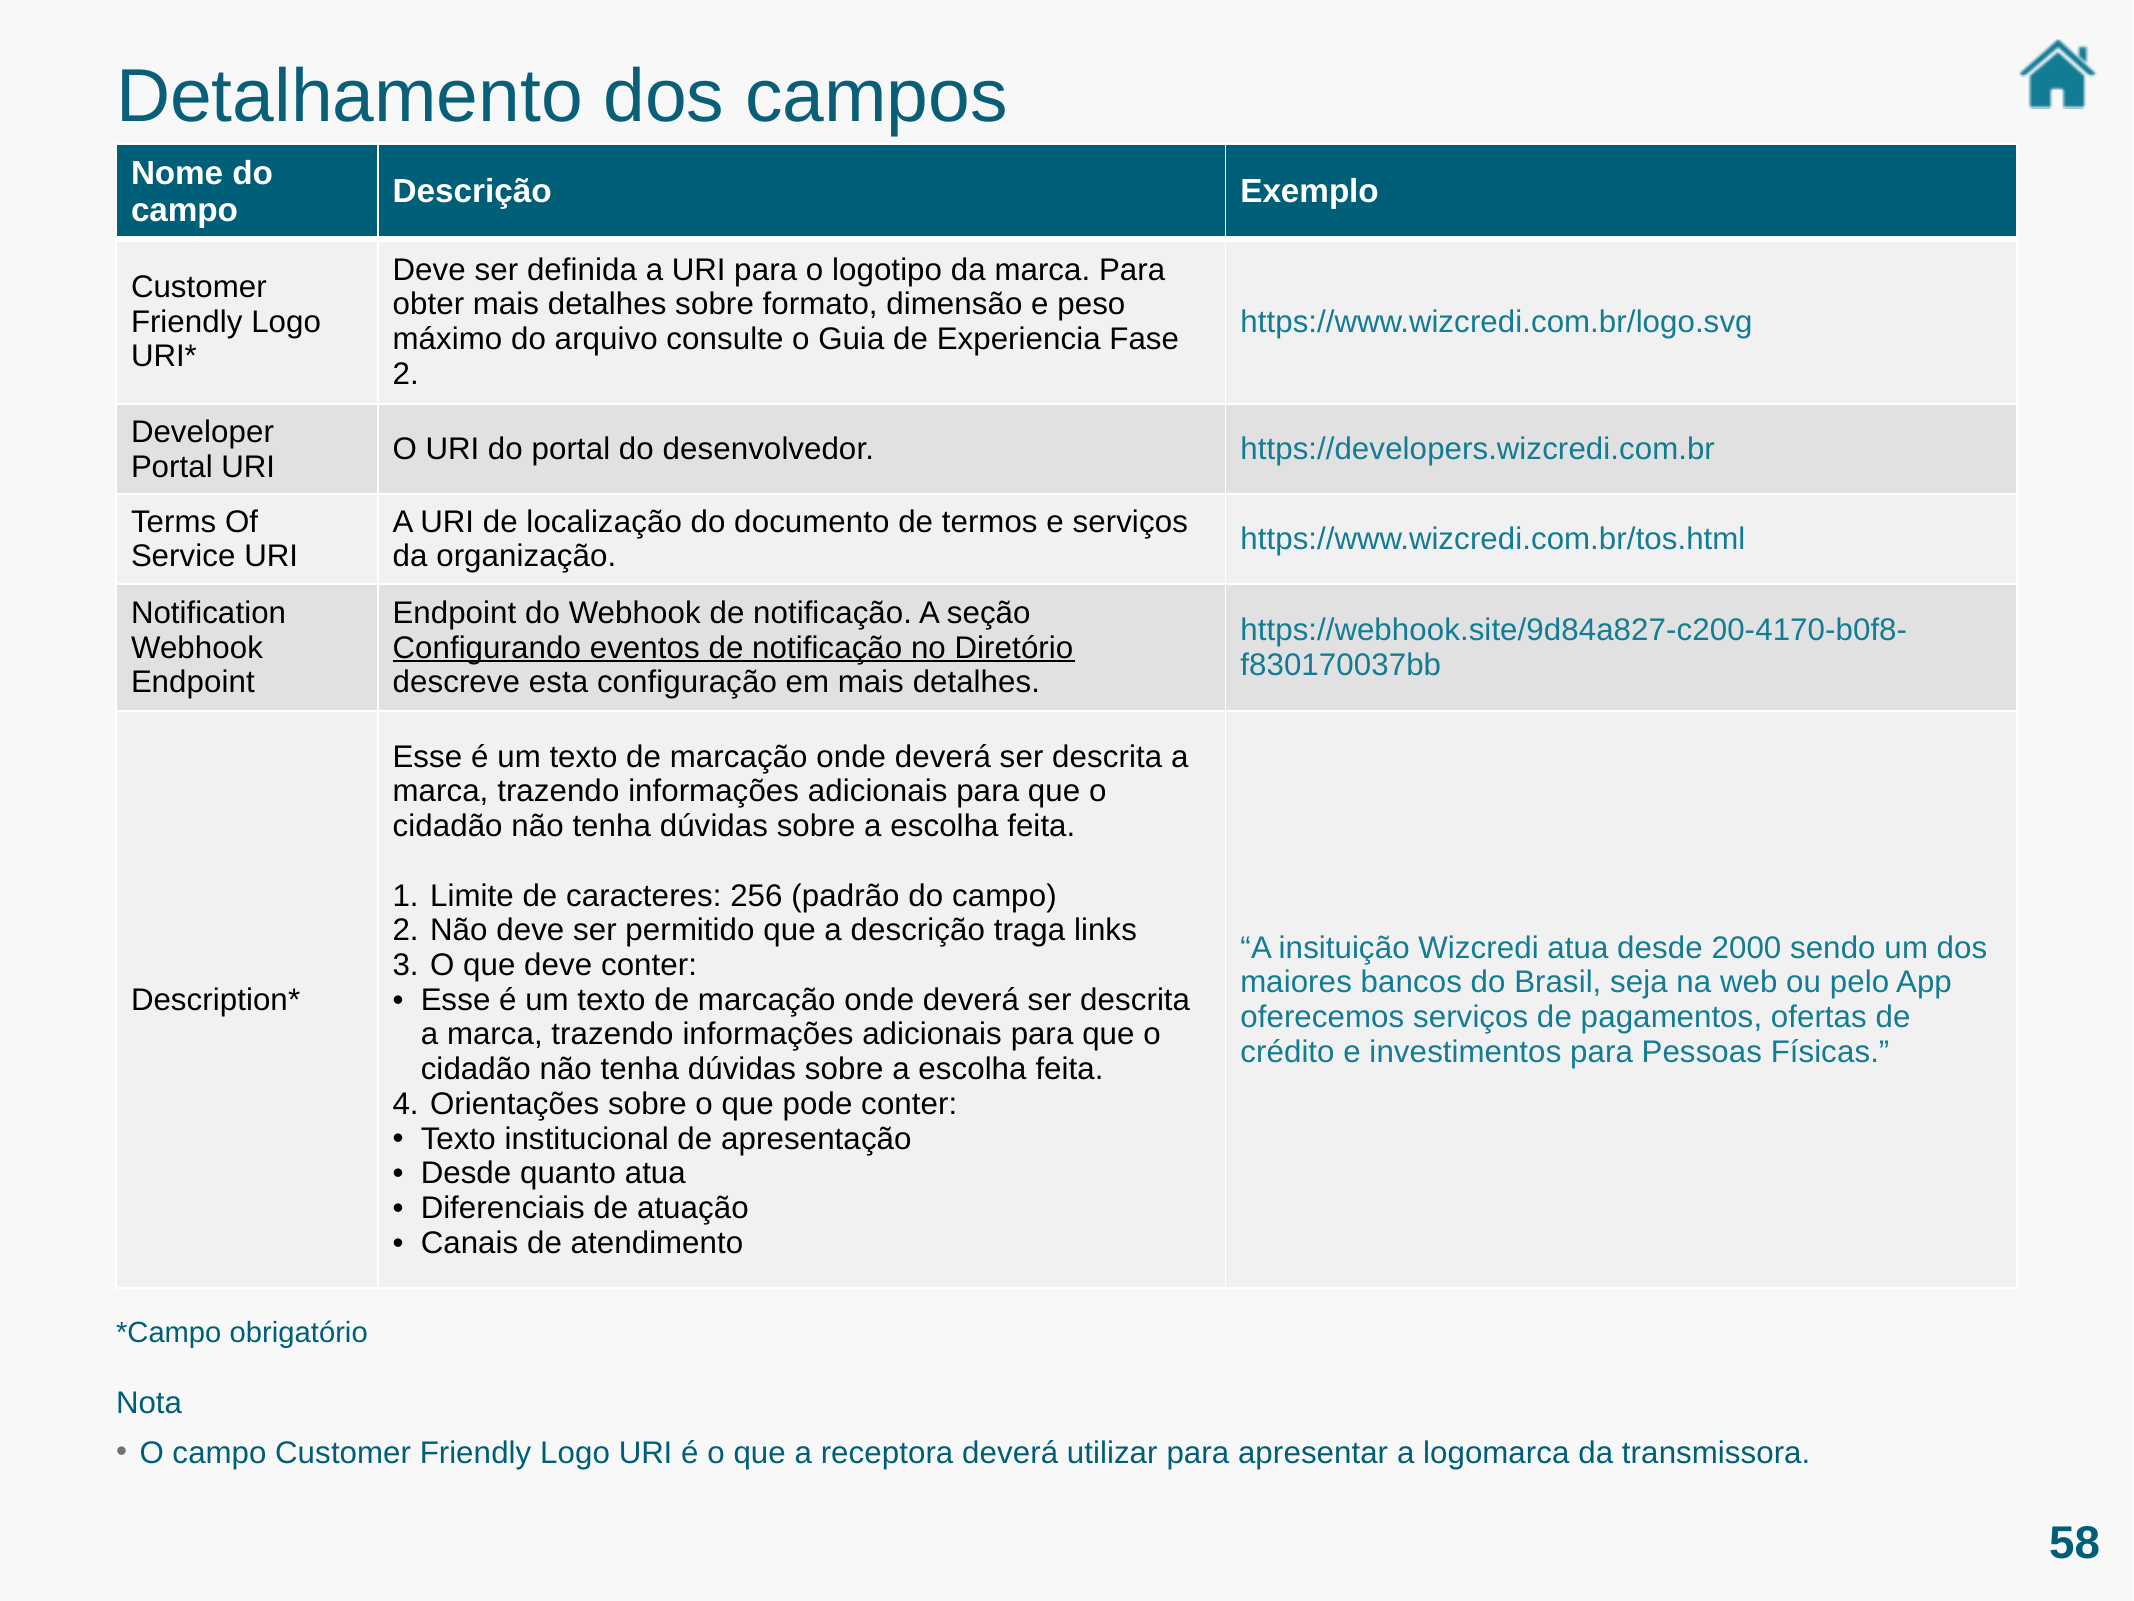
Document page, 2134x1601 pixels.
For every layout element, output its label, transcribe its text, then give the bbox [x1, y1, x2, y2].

table_cell Esse é um texto de marcação onde deverá ser descrita a marca, trazendo informações adicionais para que o cidadão não tenha dúvidas sobre a escolha feita. Limite de caracteres: 256 (padrão do campo) Não deve ser permitido que a descrição traga links O que deve conter: Esse é um texto de marcação onde deverá ser descrita a marca, trazendo informações adicionais para que o cidadão não tenha dúvidas sobre a escolha feita. Orientações sobre o que pode conter: Texto institucional de apresentação Desde quanto atua Diferenciais de atuação Canais de atendimento [379, 712, 1225, 1287]
table_cell Endpoint do Webhook de notificação. A seção Configurando eventos de notificação no Diretório descreve esta configuração em mais detalhes. [379, 585, 1225, 710]
table_cell https://www.wizcredi.com.br/tos.html [1226, 495, 2016, 583]
table_cell Customer Friendly Logo URI* [117, 242, 377, 403]
slide_number 58 [1979, 1504, 2101, 1576]
table_cell Description* [117, 712, 377, 1287]
table_header Descrição [379, 145, 1225, 236]
table_cell https://webhook.site/9d84a827-c200-4170-b0f8-f830170037bb [1226, 585, 2016, 710]
table_cell Notification Webhook Endpoint [117, 585, 377, 710]
table_cell Deve ser definida a URI para o logotipo da marca. Para obter mais detalhes sobre formato, dimensão e peso máximo do arquivo consulte o Guia de Experiencia Fase 2. [379, 242, 1225, 403]
text_box Detalhamento dos campos [116, 46, 1067, 137]
table_header Exemplo [1226, 145, 2016, 236]
text_box *Campo obrigatório [115, 1295, 449, 1367]
table_cell Terms Of Service URI [117, 495, 377, 583]
table_header Nome do campo [117, 145, 377, 236]
text_box [1977, 0, 2134, 145]
text_box Nota O campo Customer Friendly Logo URI é o que a receptora deverá utilizar para apresentar a logomarca da transmissora. [116, 1381, 2123, 1470]
table_cell O URI do portal do desenvolvedor. [379, 405, 1225, 493]
table_cell A URI de localização do documento de termos e serviços da organização. [379, 495, 1225, 583]
table_cell https://www.wizcredi.com.br/logo.svg [1226, 242, 2016, 403]
table_cell https://developers.wizcredi.com.br [1226, 405, 2016, 493]
table_cell Developer Portal URI [117, 405, 377, 493]
table_cell “A insituição Wizcredi atua desde 2000 sendo um dos maiores bancos do Brasil, seja na web ou pelo App oferecemos serviços de pagamentos, ofertas de crédito e investimentos para Pessoas Físicas.” [1226, 712, 2016, 1287]
